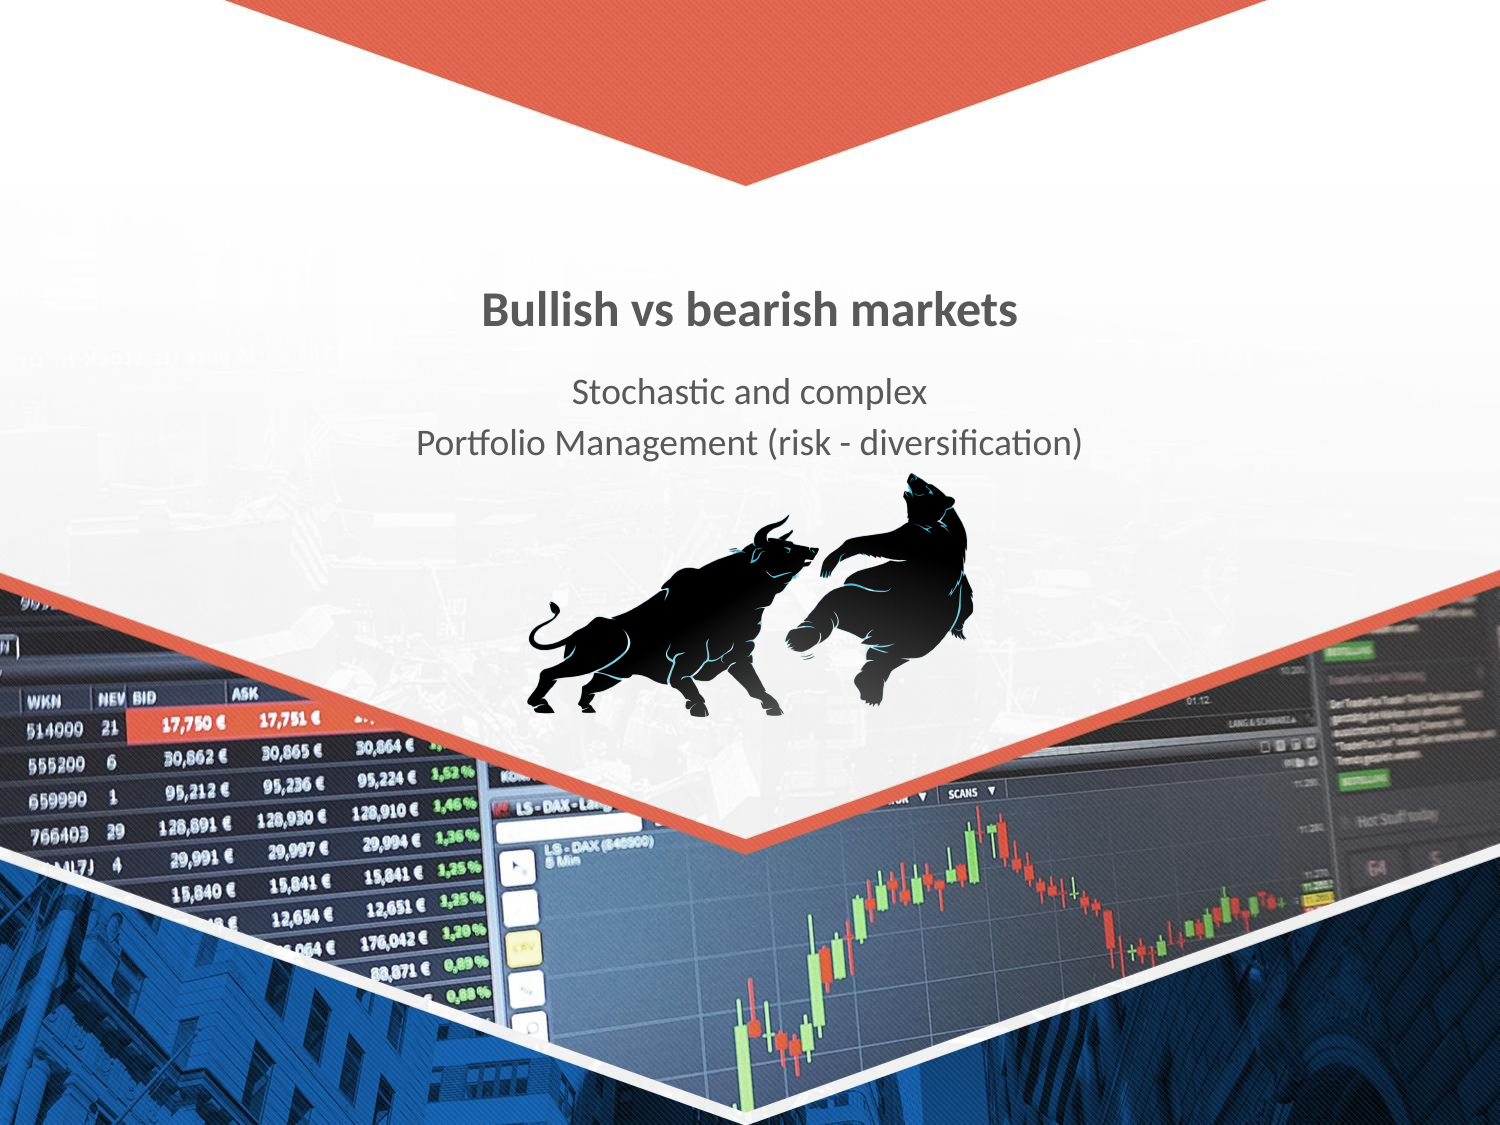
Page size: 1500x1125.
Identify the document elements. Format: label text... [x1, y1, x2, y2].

text_box Stochastic and complex Portfolio Management (risk - diversification) [305, 344, 1195, 479]
text_box Bullish vs bearish markets [277, 269, 1223, 345]
picture [0, 0, 1500, 1125]
